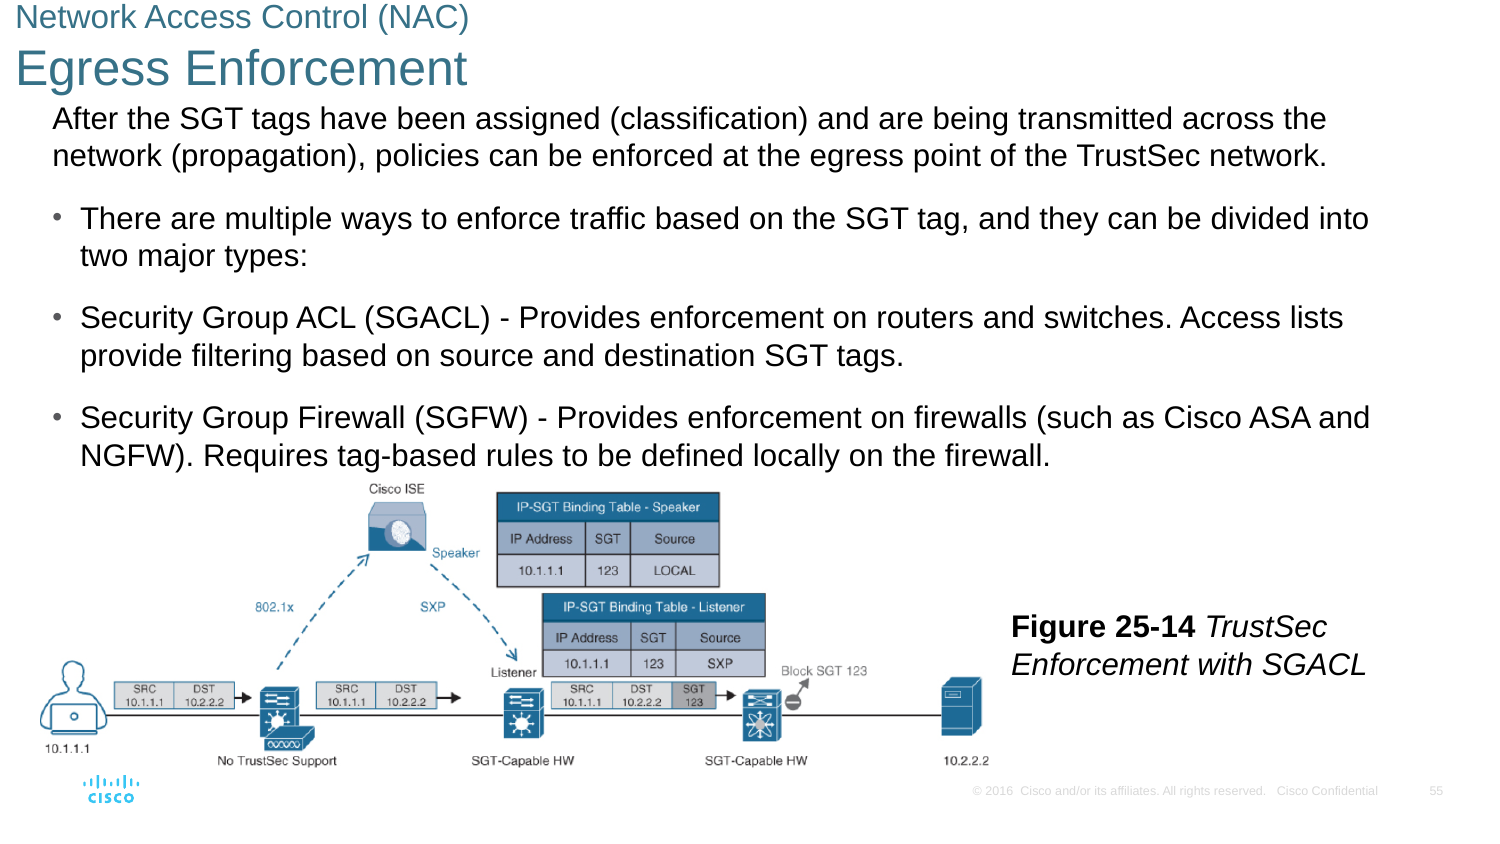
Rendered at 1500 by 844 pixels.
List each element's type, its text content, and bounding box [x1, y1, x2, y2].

text_box Figure 25-14 TrustSec Enforcement with SGACL [999, 598, 1383, 689]
picture [36, 475, 995, 776]
title Network Access Control (NAC) Egress Enforcement [0, 0, 1460, 91]
list After the SGT tags have been assigned (classification) and are being transmitted across the network (propagation), policies can be enforced at the egress point of the TrustSec network. There are multiple ways to enforce traffic based on the SGT tag, and they can be divided into two major types: Security Group ACL (SGACL) - Provides enforcement on routers and switches. Access lists provide filtering based on source and destination SGT tags. Security Group Firewall (SGFW) - Provides enforcement on firewalls (such as Cisco ASA and NGFW). Requires tag-based rules to be defined locally on the firewall. [37, 90, 1460, 476]
